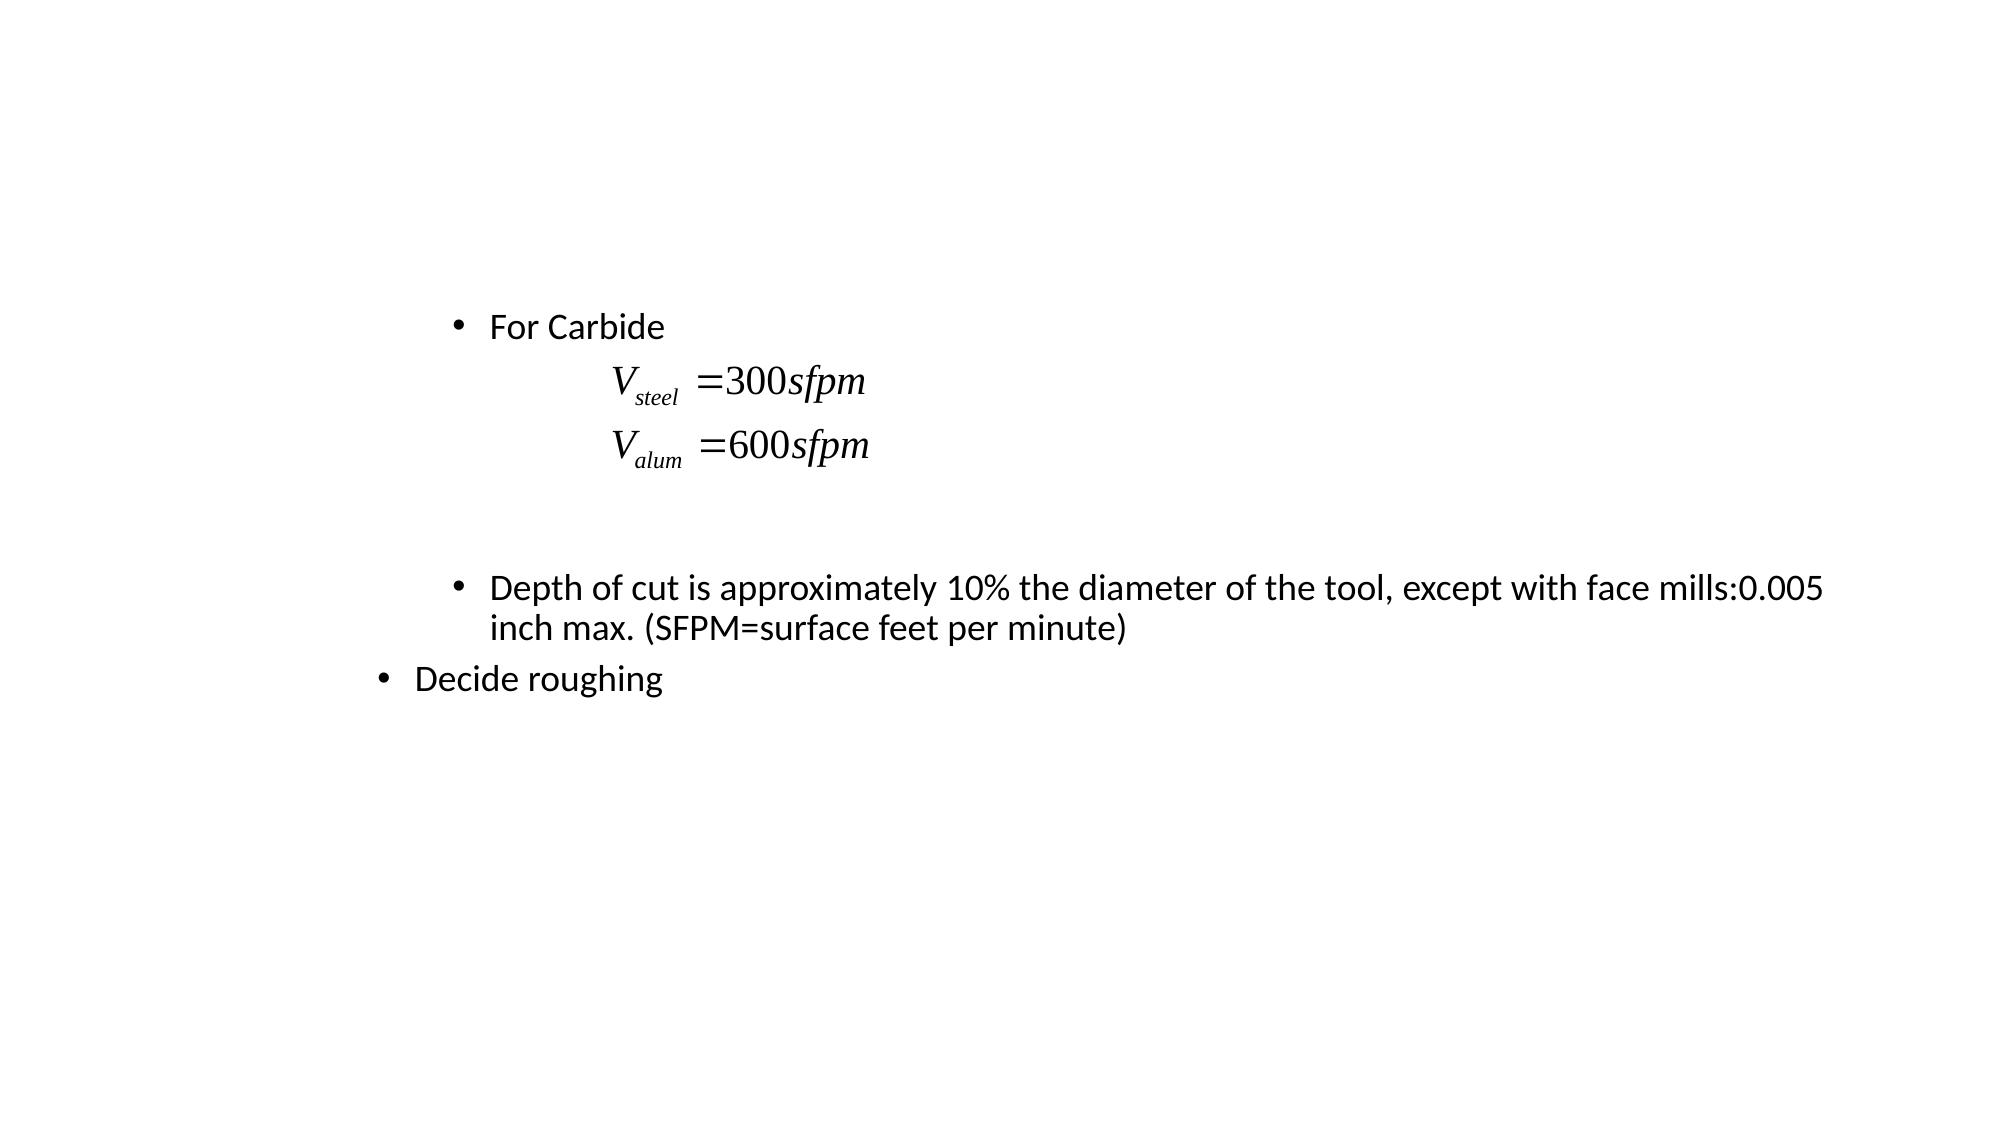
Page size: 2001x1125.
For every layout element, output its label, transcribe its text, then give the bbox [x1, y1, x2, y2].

list For Carbide Depth of cut is approximately 10% the diameter of the tool, except with face mills:0.005 inch max. (SFPM=surface feet per minute) Decide roughing [137, 299, 1863, 1014]
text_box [608, 353, 878, 479]
